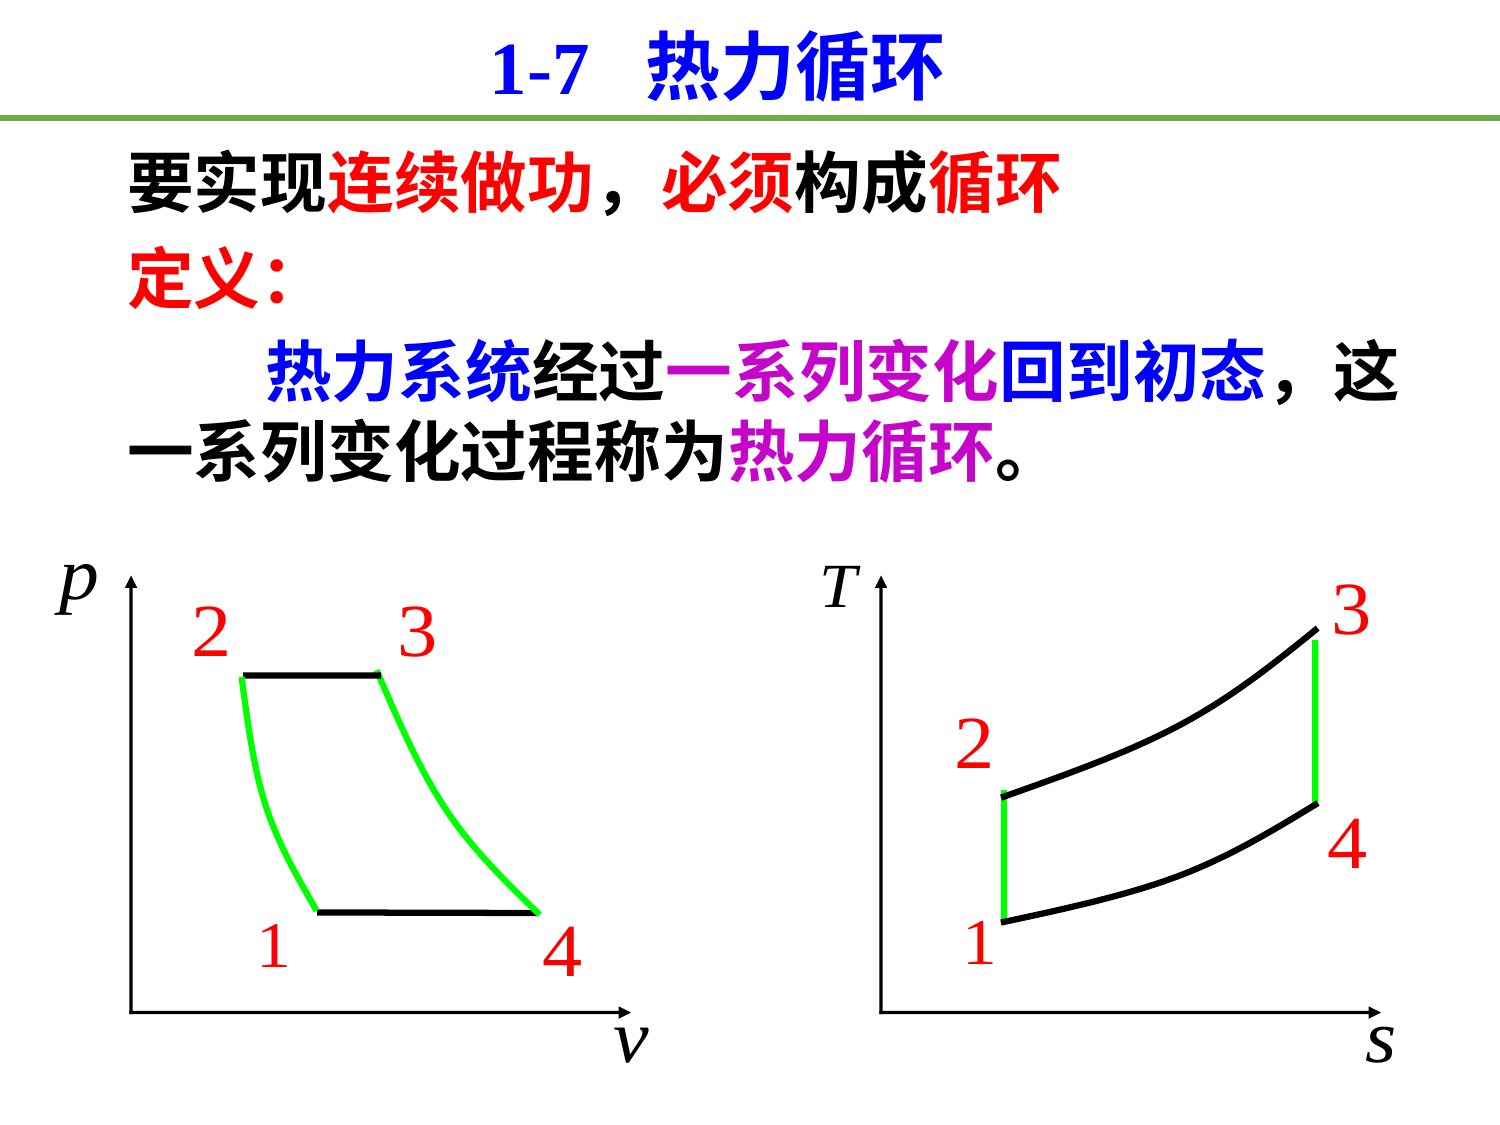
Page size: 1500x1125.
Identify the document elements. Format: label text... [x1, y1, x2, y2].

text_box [1322, 565, 1383, 654]
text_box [1352, 1012, 1413, 1082]
text_box [1368, 1006, 1380, 1012]
text_box 要实现连续做功，必须构成循环 [112, 133, 1275, 228]
text_box [618, 1006, 630, 1012]
text_box [242, 680, 316, 909]
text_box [602, 1012, 663, 1082]
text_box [959, 904, 1000, 976]
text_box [387, 587, 448, 676]
text_box 定义： 热力系统经过一系列变化回到初态，这一系列变化过程称为热力循环。 [112, 229, 1446, 497]
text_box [530, 907, 598, 990]
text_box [253, 907, 294, 979]
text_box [942, 699, 1010, 781]
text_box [179, 587, 246, 670]
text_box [813, 549, 875, 619]
text_box [875, 575, 888, 1013]
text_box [1315, 799, 1383, 882]
text_box [1003, 804, 1315, 922]
text_box 1-7 热力循环 [474, 12, 1475, 118]
text_box [1004, 630, 1316, 797]
text_box [377, 673, 534, 907]
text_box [37, 549, 118, 631]
text_box [124, 575, 138, 1013]
